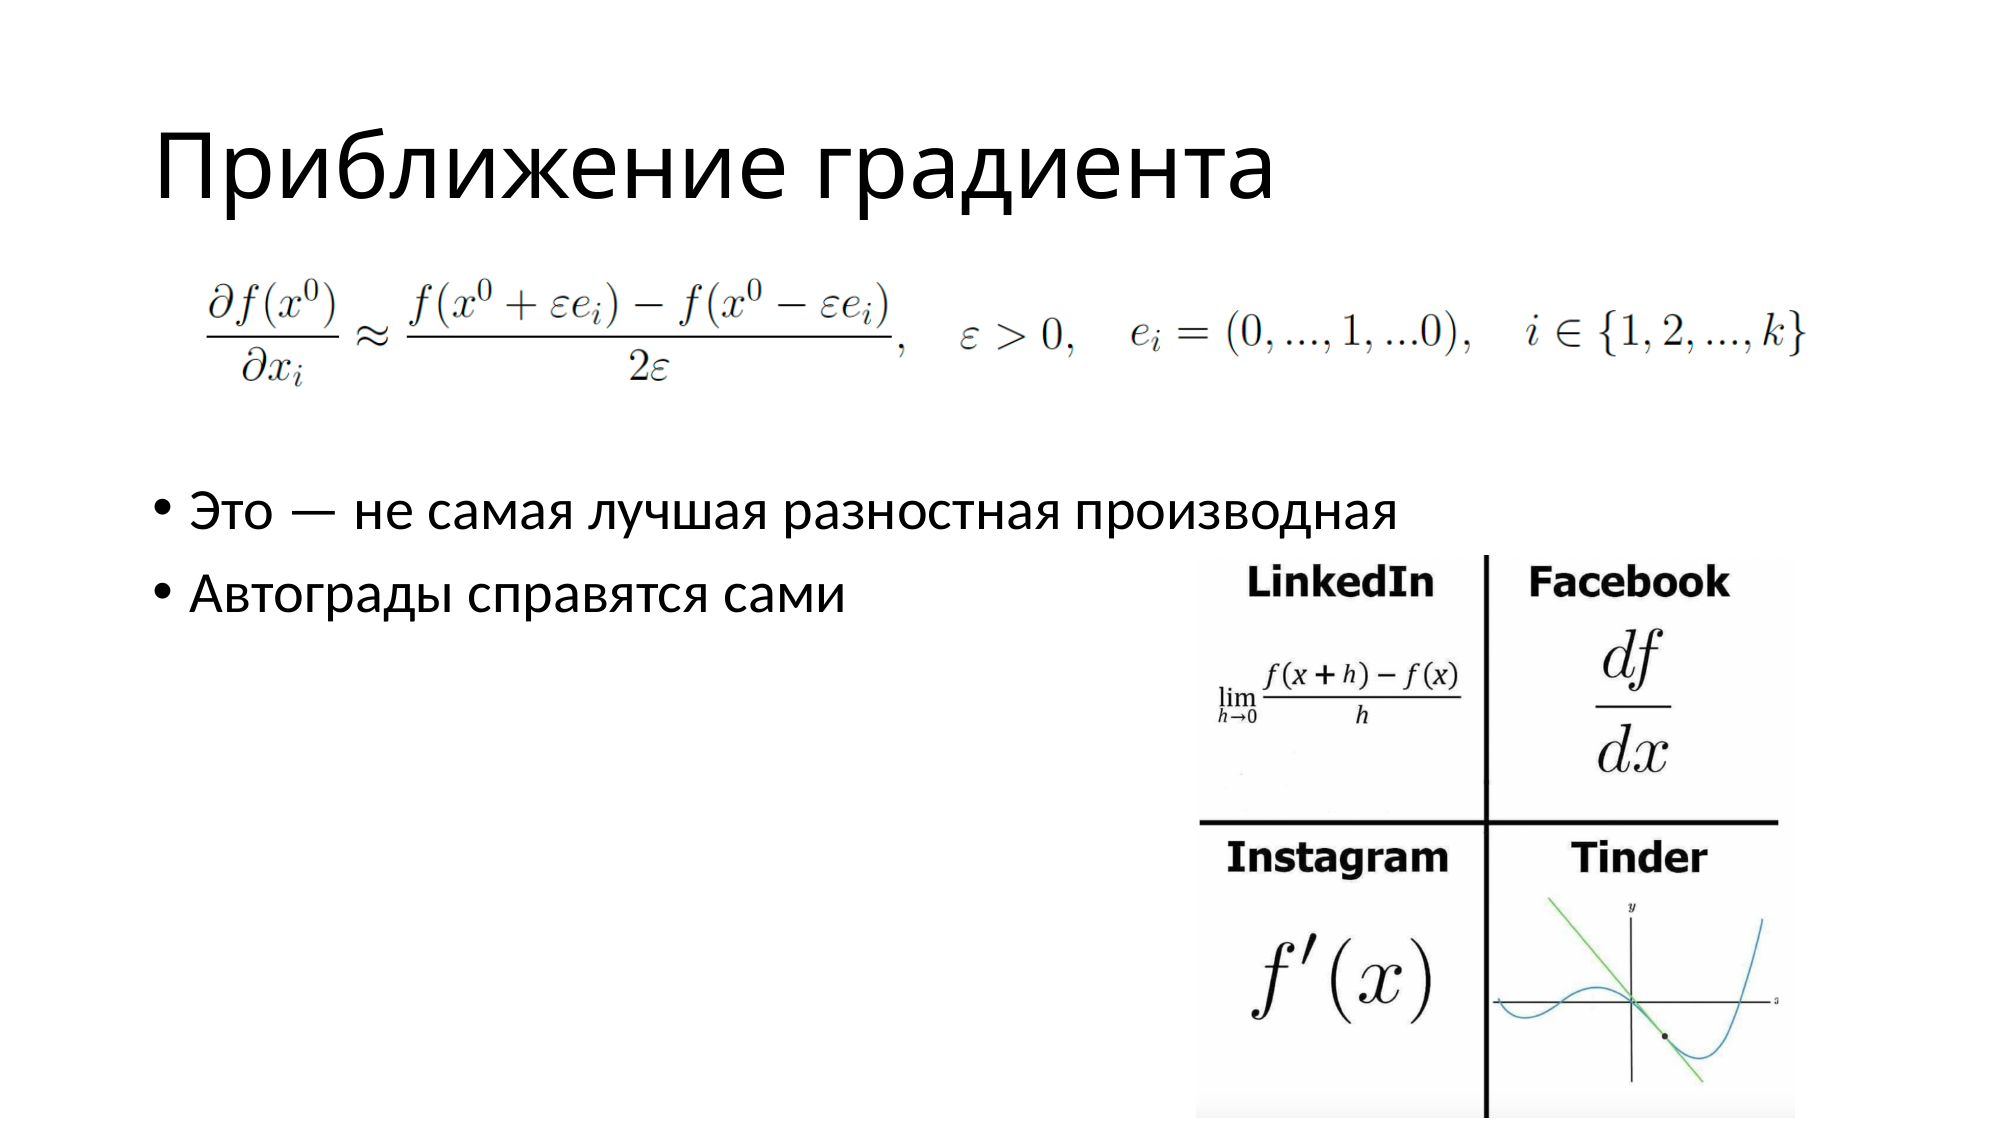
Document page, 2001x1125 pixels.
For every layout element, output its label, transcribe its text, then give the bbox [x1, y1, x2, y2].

picture [1196, 555, 1795, 1118]
picture [192, 242, 1810, 402]
text_box [87, 213, 1863, 1094]
text_box Это — не самая лучшая разностная производная Автограды справятся сами [137, 390, 1913, 1038]
title Приближение градиента [137, 59, 1863, 213]
text_box [112, 238, 1888, 1119]
